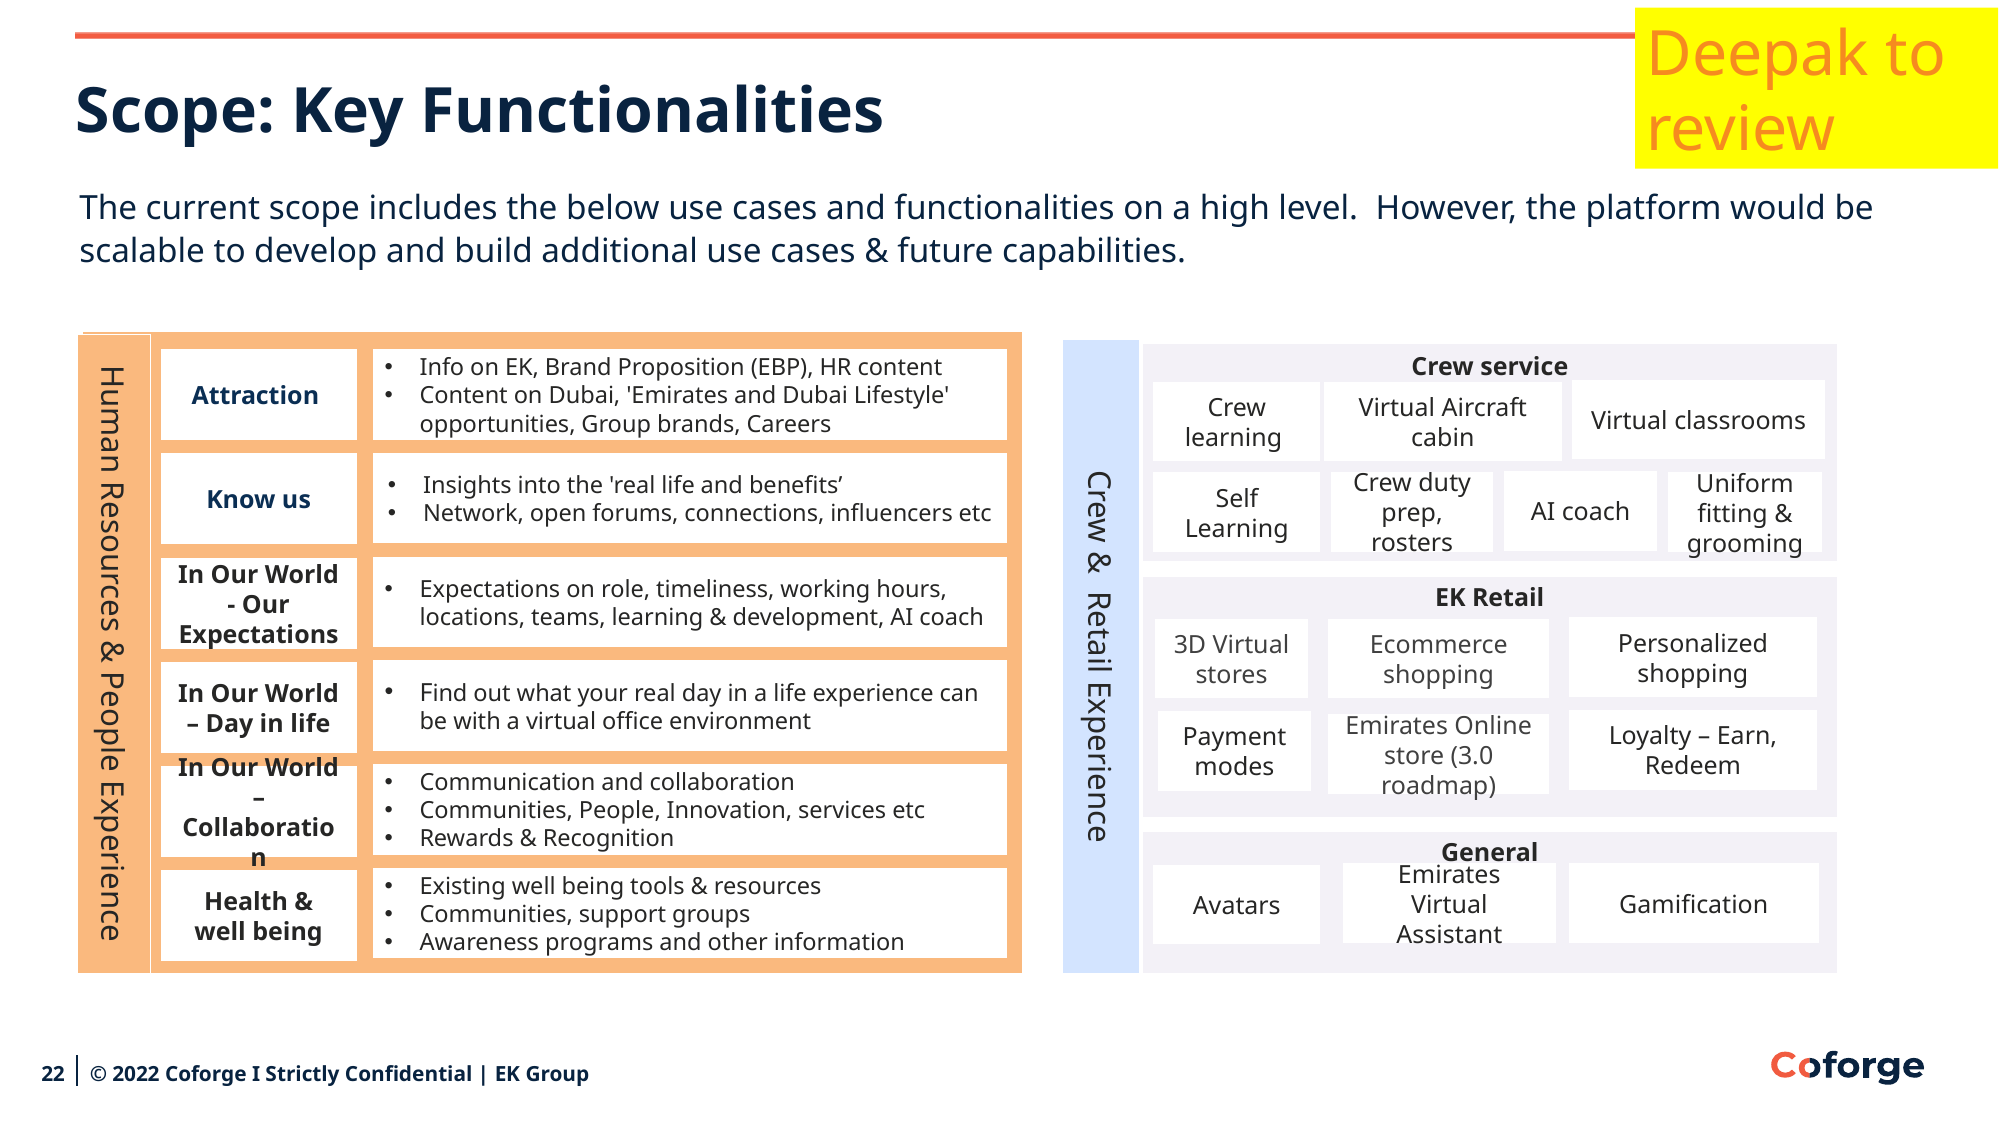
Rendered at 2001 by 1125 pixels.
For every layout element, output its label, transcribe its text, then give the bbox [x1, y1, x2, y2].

text_box Deepak to review [1635, 7, 1999, 169]
text_box Existing well being tools & resources Communities, support groups Awareness programs and other information [372, 867, 1007, 959]
slide_number 22 [0, 1049, 77, 1100]
text_box Crew service [1141, 342, 1839, 563]
text_box EK Retail [1141, 575, 1839, 819]
text_box Crew & Retail Experience [1061, 338, 1141, 975]
text_box In Our World - Our Expectations [160, 557, 357, 649]
text_box Uniform fitting & grooming [1667, 472, 1823, 552]
text_box Loyalty – Earn, Redeem [1569, 709, 1818, 790]
text_box General [1141, 829, 1839, 975]
text_box Payment modes [1157, 710, 1312, 791]
text_box [81, 330, 1024, 975]
text_box Virtual classrooms [1572, 379, 1826, 460]
text_box Crew duty prep, rosters [1330, 471, 1494, 552]
text_box Find out what your real day in a life experience can be with a virtual office environment [372, 660, 1007, 751]
text_box Communication and collaboration Communities, People, Innovation, services etc Rewards & Recognition [372, 763, 1007, 855]
text_box In Our World – Day in life [160, 661, 357, 753]
text_box Info on EK, Brand Proposition (EBP), HR content Content on Dubai, 'Emirates and Dubai Lifestyle' opportunities, Group brands, Careers [372, 349, 1007, 440]
picture [75, 32, 1635, 39]
text_box Personalized shopping [1569, 617, 1818, 697]
text_box 3D Virtual stores [1154, 618, 1309, 699]
footer © 2022 Coforge I Strictly Confidential | EK Group [89, 1049, 765, 1100]
text_box Emirates Online store (3.0 roadmap) [1328, 714, 1550, 795]
text_box Virtual Aircraft cabin [1323, 381, 1562, 462]
text_box AI coach [1503, 470, 1658, 551]
text_box Insights into the 'real life and benefits’ Network, open forums, connections, influencers etc [372, 452, 1007, 544]
text_box Expectations on role, timeliness, working hours, locations, teams, learning & development, AI coach [372, 556, 1007, 648]
text_box Crew learning [1153, 381, 1321, 462]
title Scope: Key Functionalities [75, 65, 1635, 150]
text_box Health & well being [160, 870, 357, 962]
text_box Ecommerce shopping [1328, 618, 1550, 699]
text_box Know us [160, 453, 357, 545]
text_box Avatars [1153, 864, 1321, 945]
text_box In Our World – Collaboration [160, 765, 357, 857]
text_box Human Resources & People Experience [77, 333, 152, 975]
text_box Self Learning [1153, 472, 1321, 552]
text_box Gamification [1569, 863, 1819, 944]
text_box Attraction [160, 349, 357, 441]
text_box Emirates Virtual Assistant [1342, 863, 1556, 944]
text_box The current scope includes the below use cases and functionalities on a high level. However, the platform would be scalable to develop and build additional use cases & future capabilities. [64, 176, 1979, 277]
